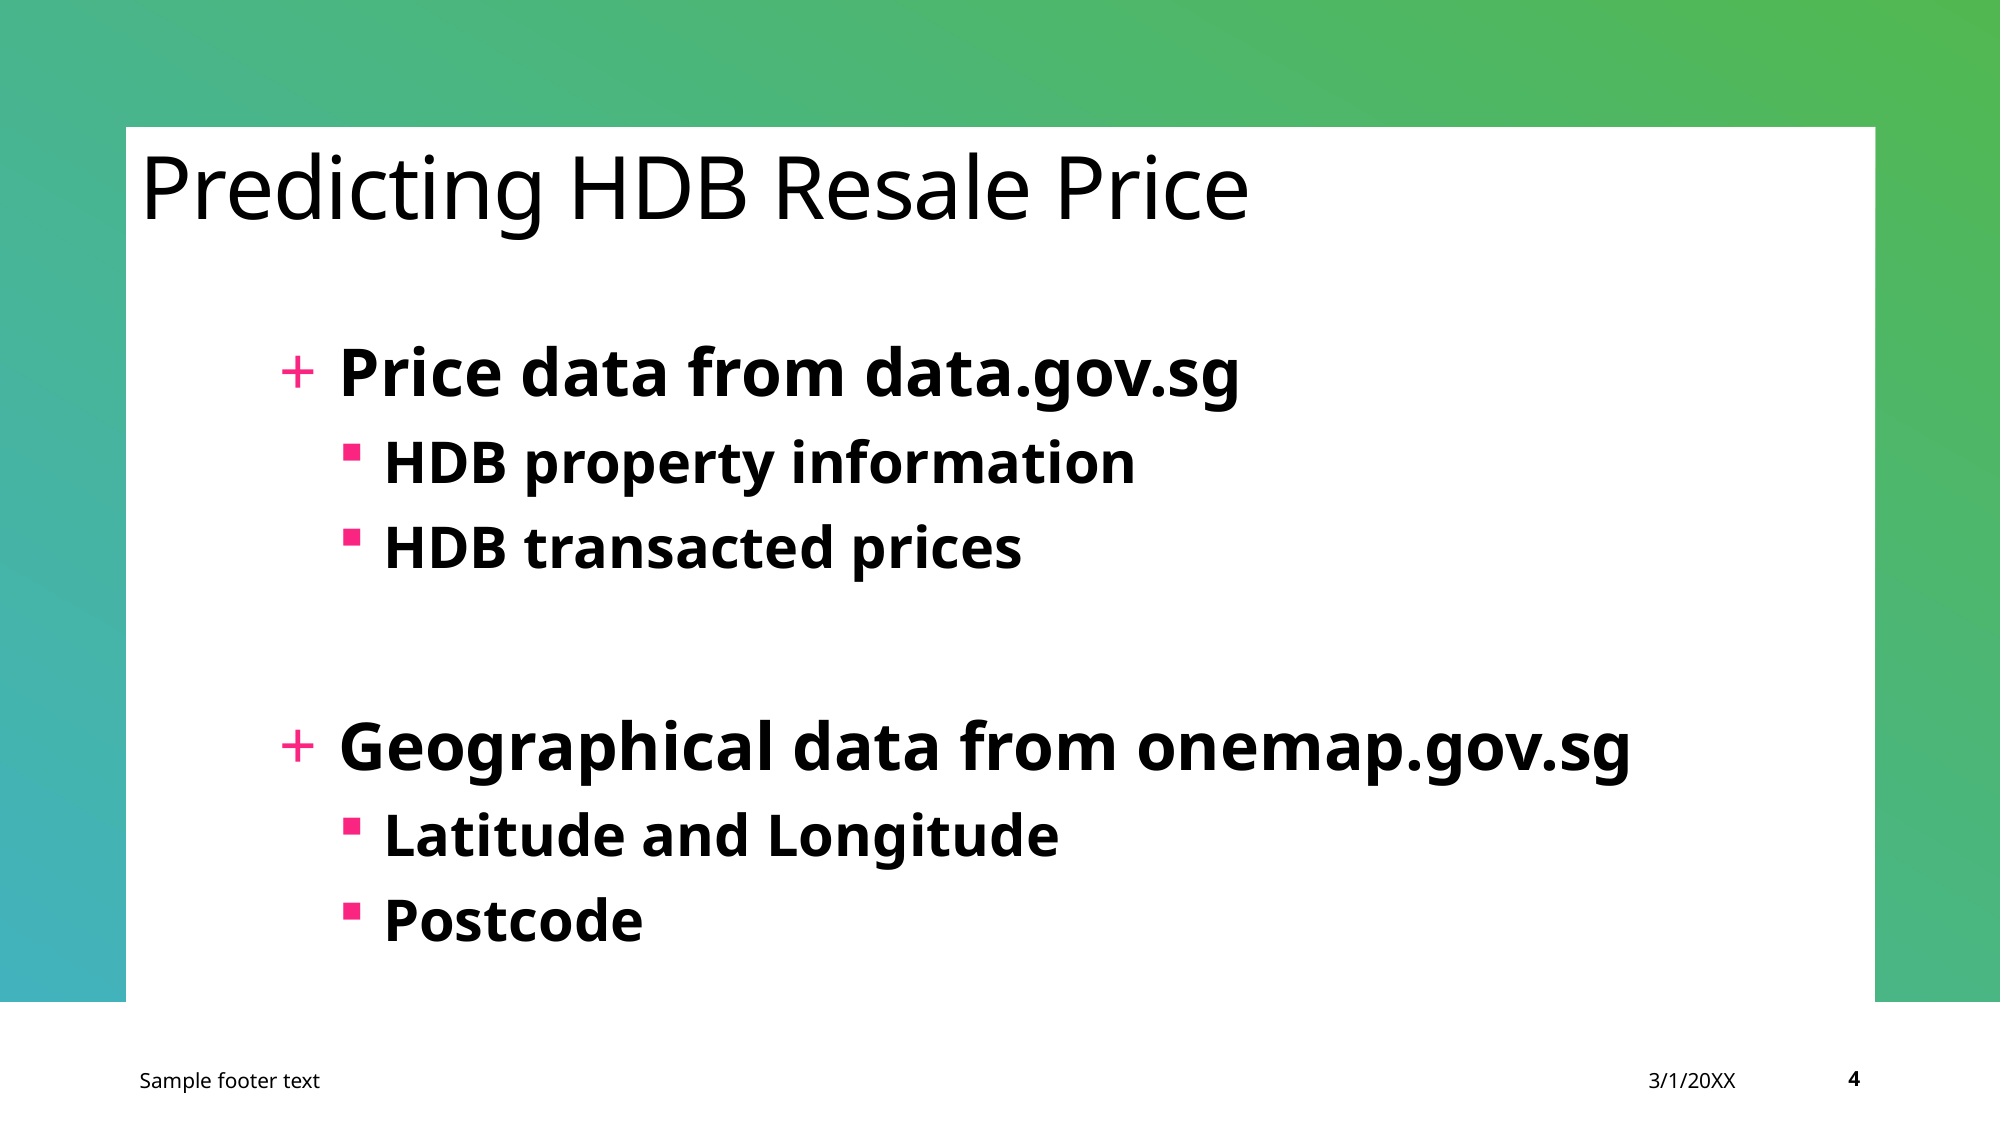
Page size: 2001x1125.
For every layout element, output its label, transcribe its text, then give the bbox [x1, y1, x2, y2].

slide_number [1444, 1050, 1751, 1110]
footer Sample footer text [124, 1050, 1125, 1110]
title Predicting HDB Resale Price [124, 132, 1625, 354]
list Price data from data.gov.sg HDB property information HDB transacted prices Geographical data from onemap.gov.sg Latitude and Longitude Postcode [264, 271, 1656, 993]
slide_number 4 [1788, 1050, 1875, 1110]
